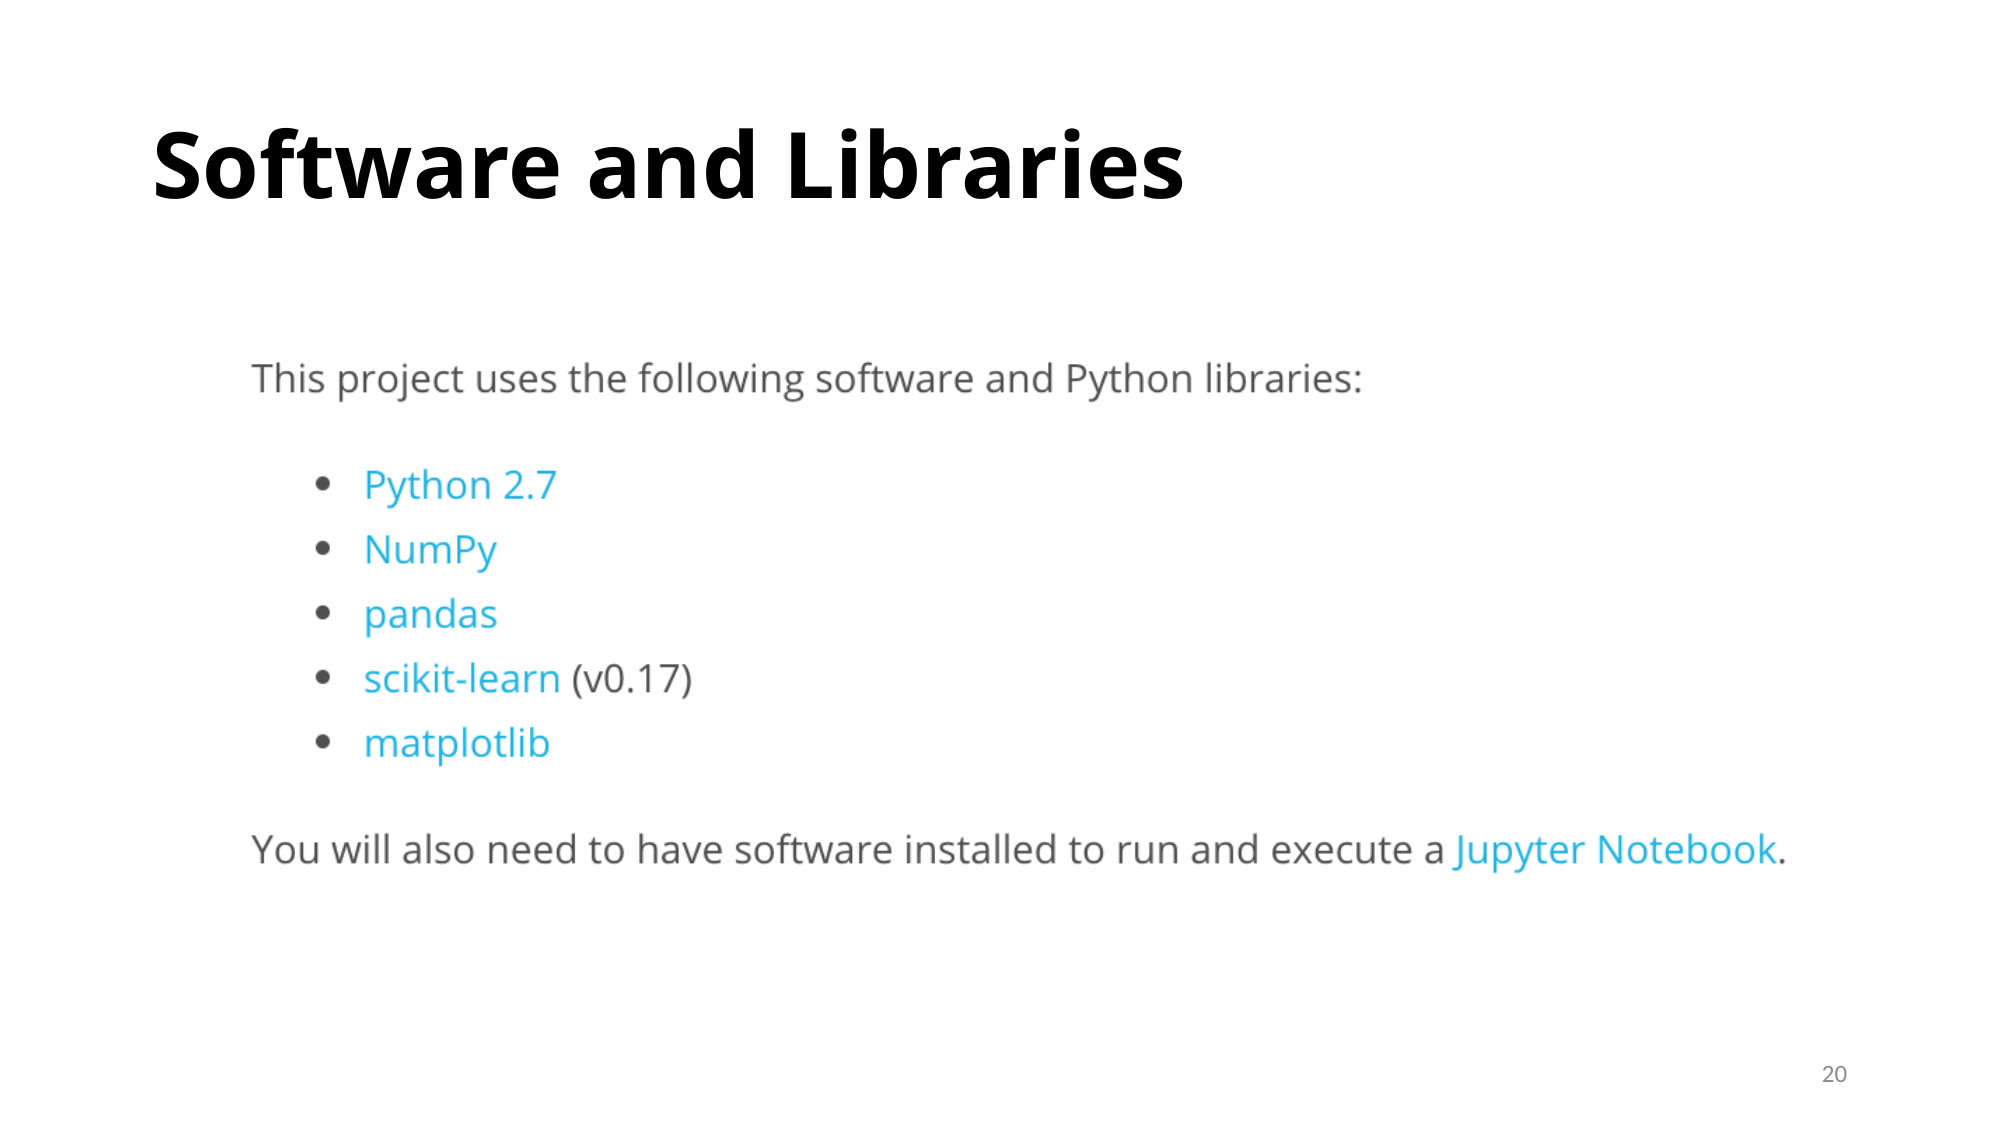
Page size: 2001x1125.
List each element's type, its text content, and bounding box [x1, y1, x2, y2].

title Software and Libraries [137, 59, 1863, 278]
slide_number 20 [1412, 1042, 1863, 1103]
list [232, 342, 1823, 900]
